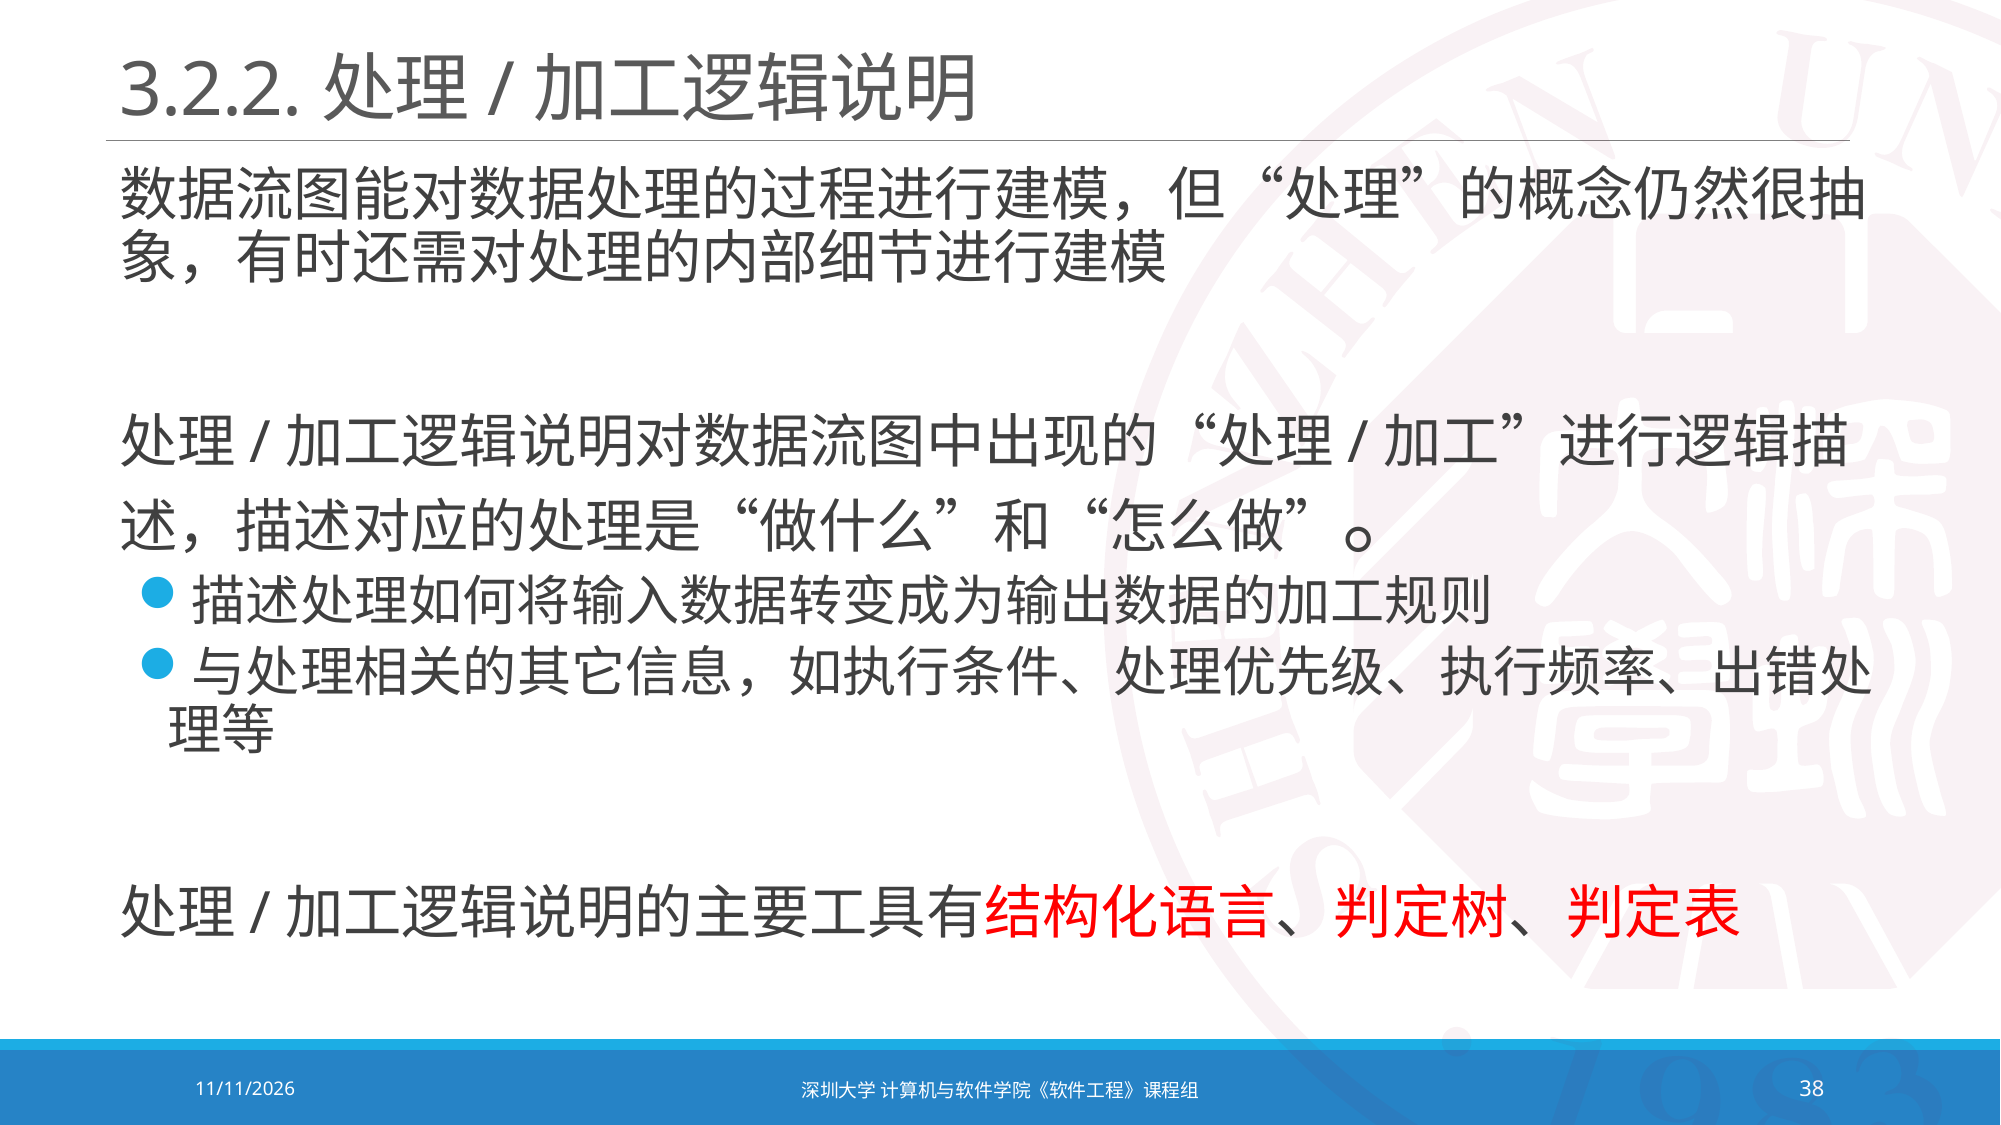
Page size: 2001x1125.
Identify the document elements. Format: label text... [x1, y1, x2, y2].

title 3.2.2.处理/加工逻辑说明 [104, 0, 1856, 139]
footer 深圳大学 计算机与软件学院《软件工程》课程组 [604, 1059, 1396, 1120]
list 数据流图能对数据处理的过程进行建模，但“处理”的概念仍然很抽象，有时还需对处理的内部细节进行建模 处理/加工逻辑说明对数据流图中出现的“处理/加工”进行逻辑描述，描述对应的处理是“做什么”和“怎么做”。 描述处理如何将输入数据转变成为输出数据的加工规则 与处理相关的其它信息，如执行条件、处理优先级、执行频率、出错处理等 处理/加工逻辑说明的主要工具有结构化语言、判定树、判定表 [104, 158, 1878, 1008]
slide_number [180, 1059, 586, 1120]
slide_number 38 [1624, 1059, 1840, 1120]
